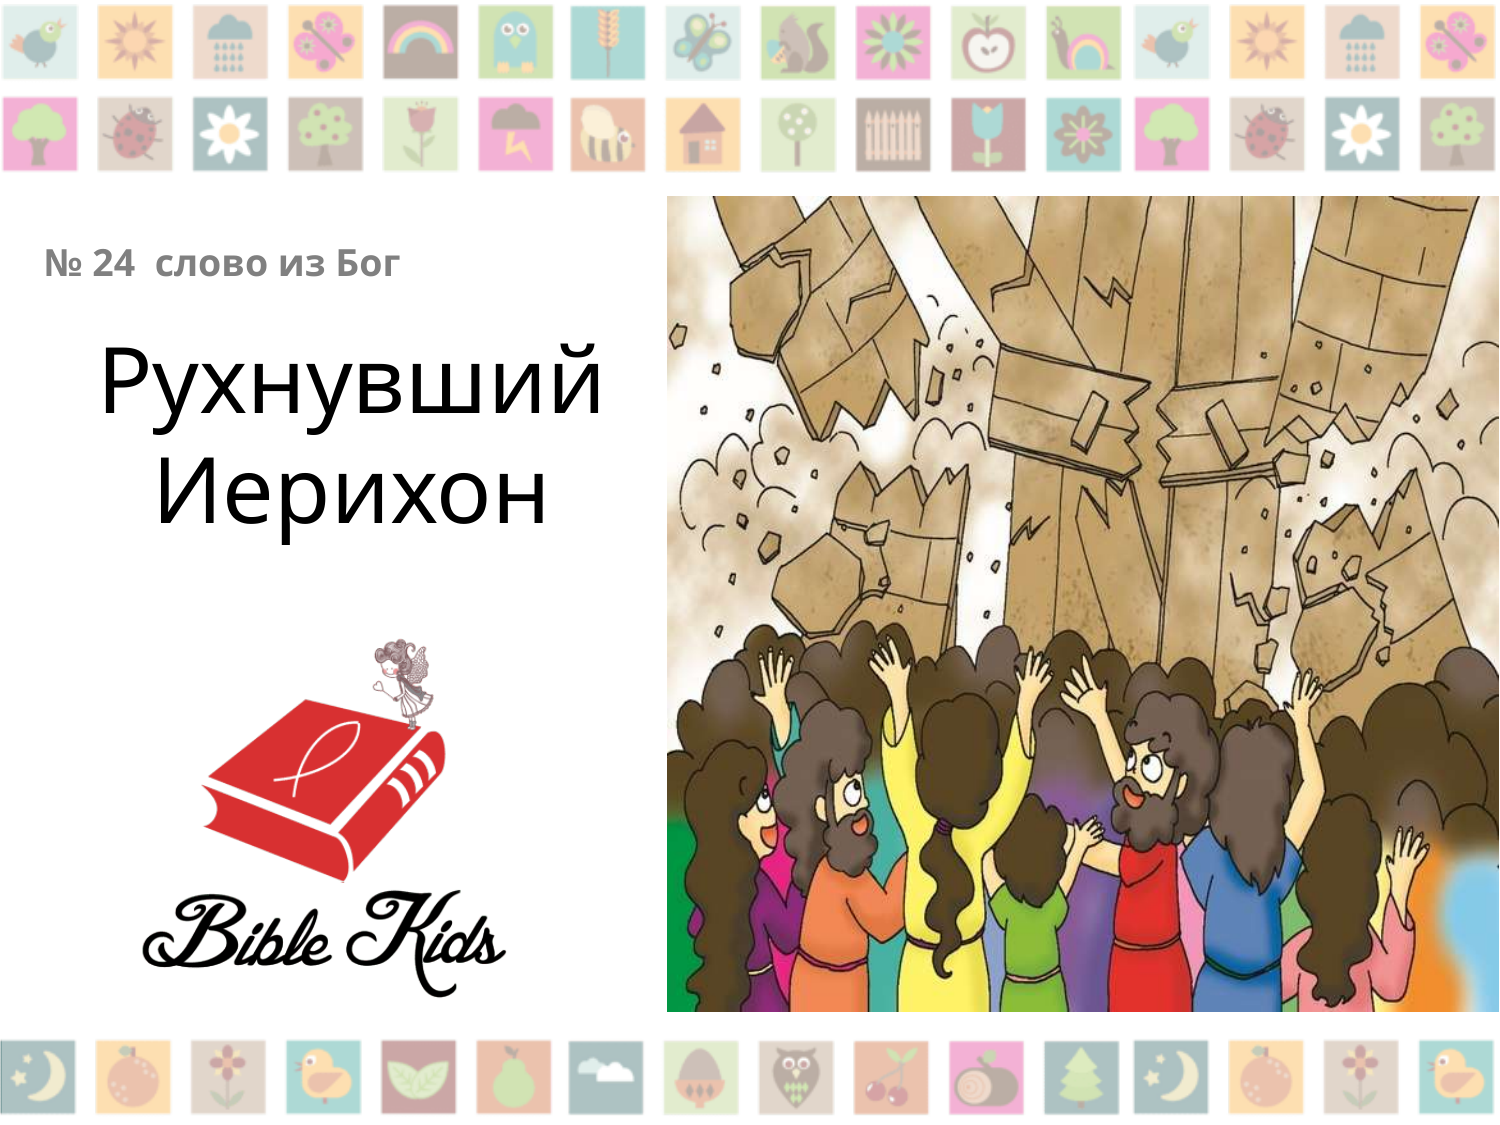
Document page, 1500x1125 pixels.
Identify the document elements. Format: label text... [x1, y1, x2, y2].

text_box № 24 слово из Бог [29, 231, 526, 292]
picture [117, 600, 544, 1027]
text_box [0, 3, 1500, 181]
text_box Рухнувший Иерихон [29, 314, 661, 550]
picture [666, 195, 1499, 1012]
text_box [0, 1028, 1500, 1118]
